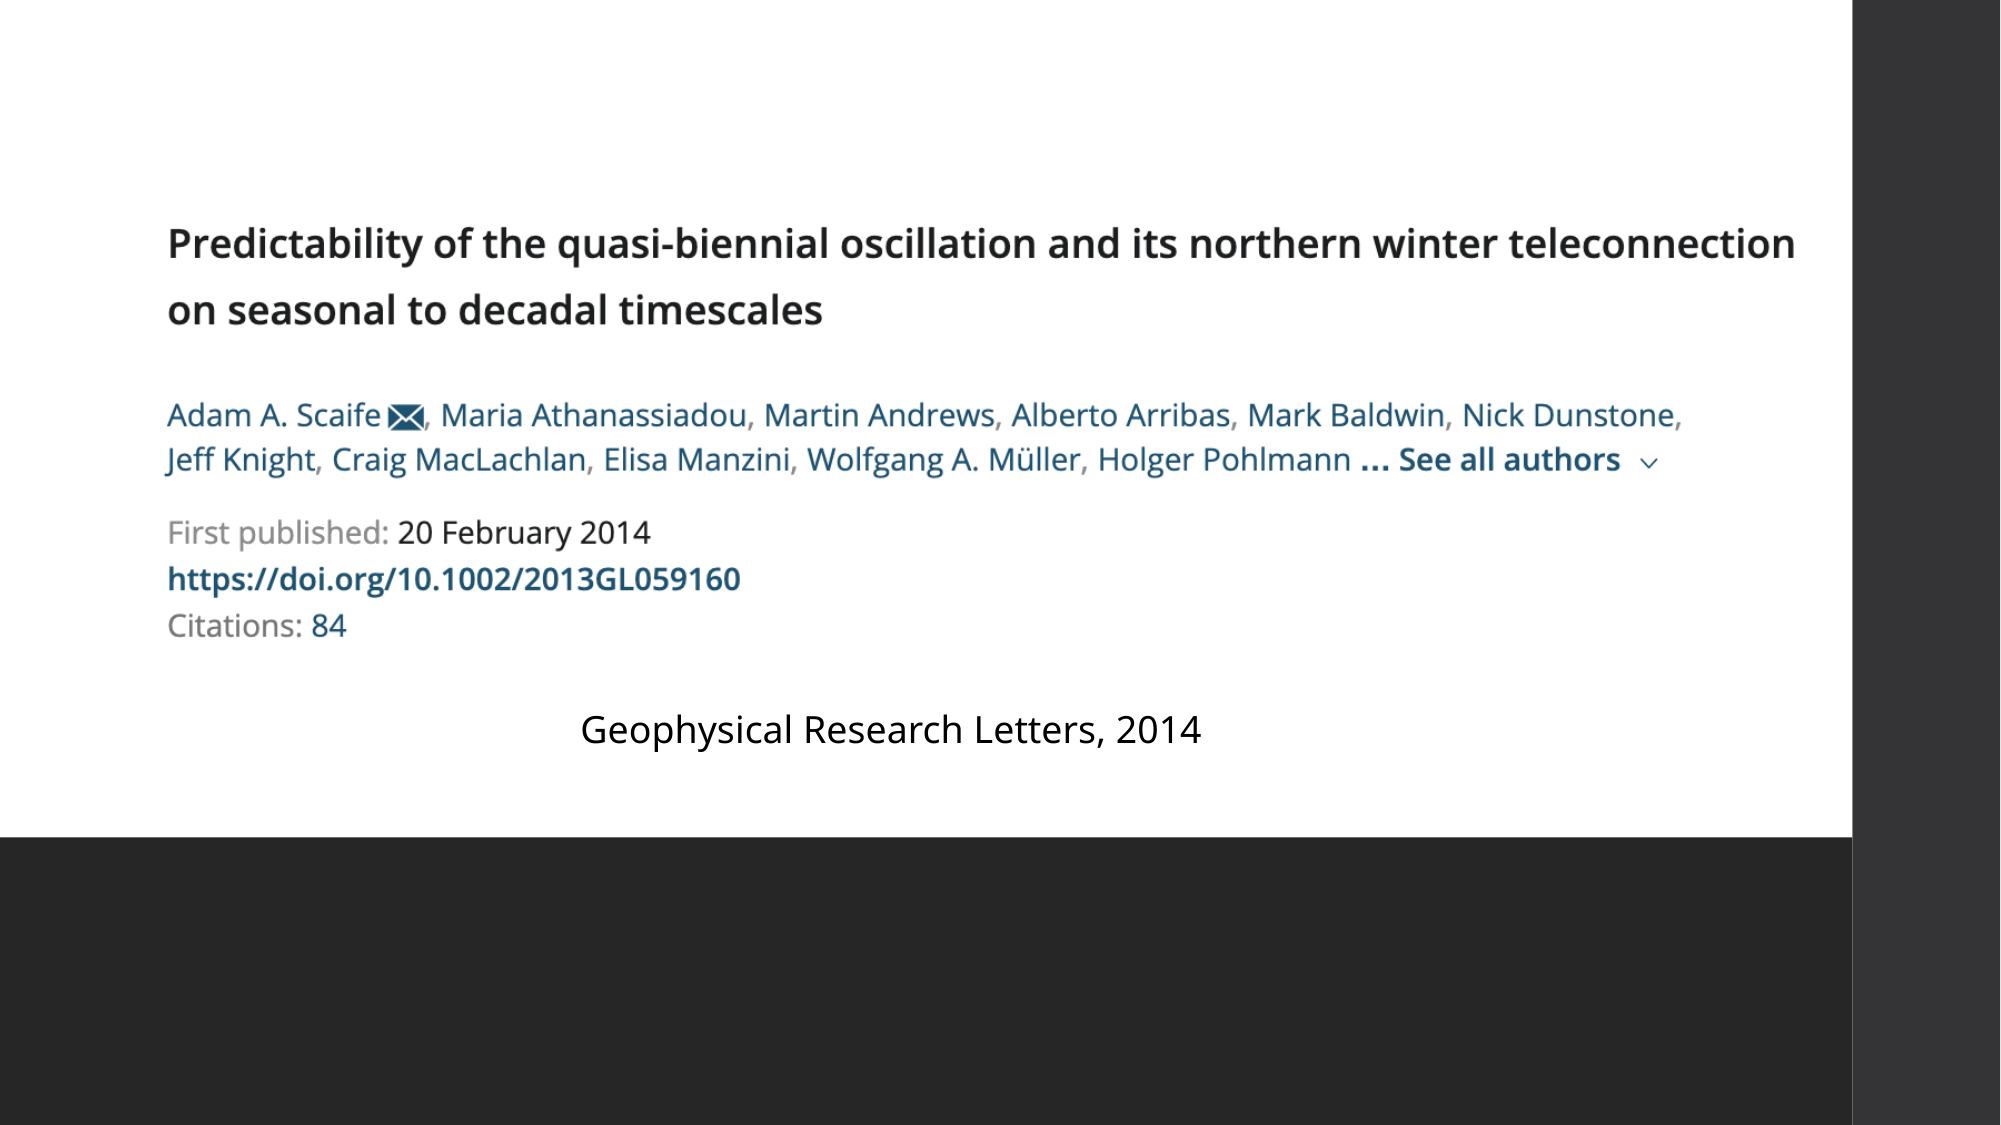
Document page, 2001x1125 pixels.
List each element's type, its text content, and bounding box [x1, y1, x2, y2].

text_box [1854, 0, 2000, 1125]
text_box [0, 836, 1854, 1125]
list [145, 176, 1824, 659]
text_box [0, 0, 1854, 836]
text_box Geophysical Research Letters, 2014 [565, 698, 1492, 759]
